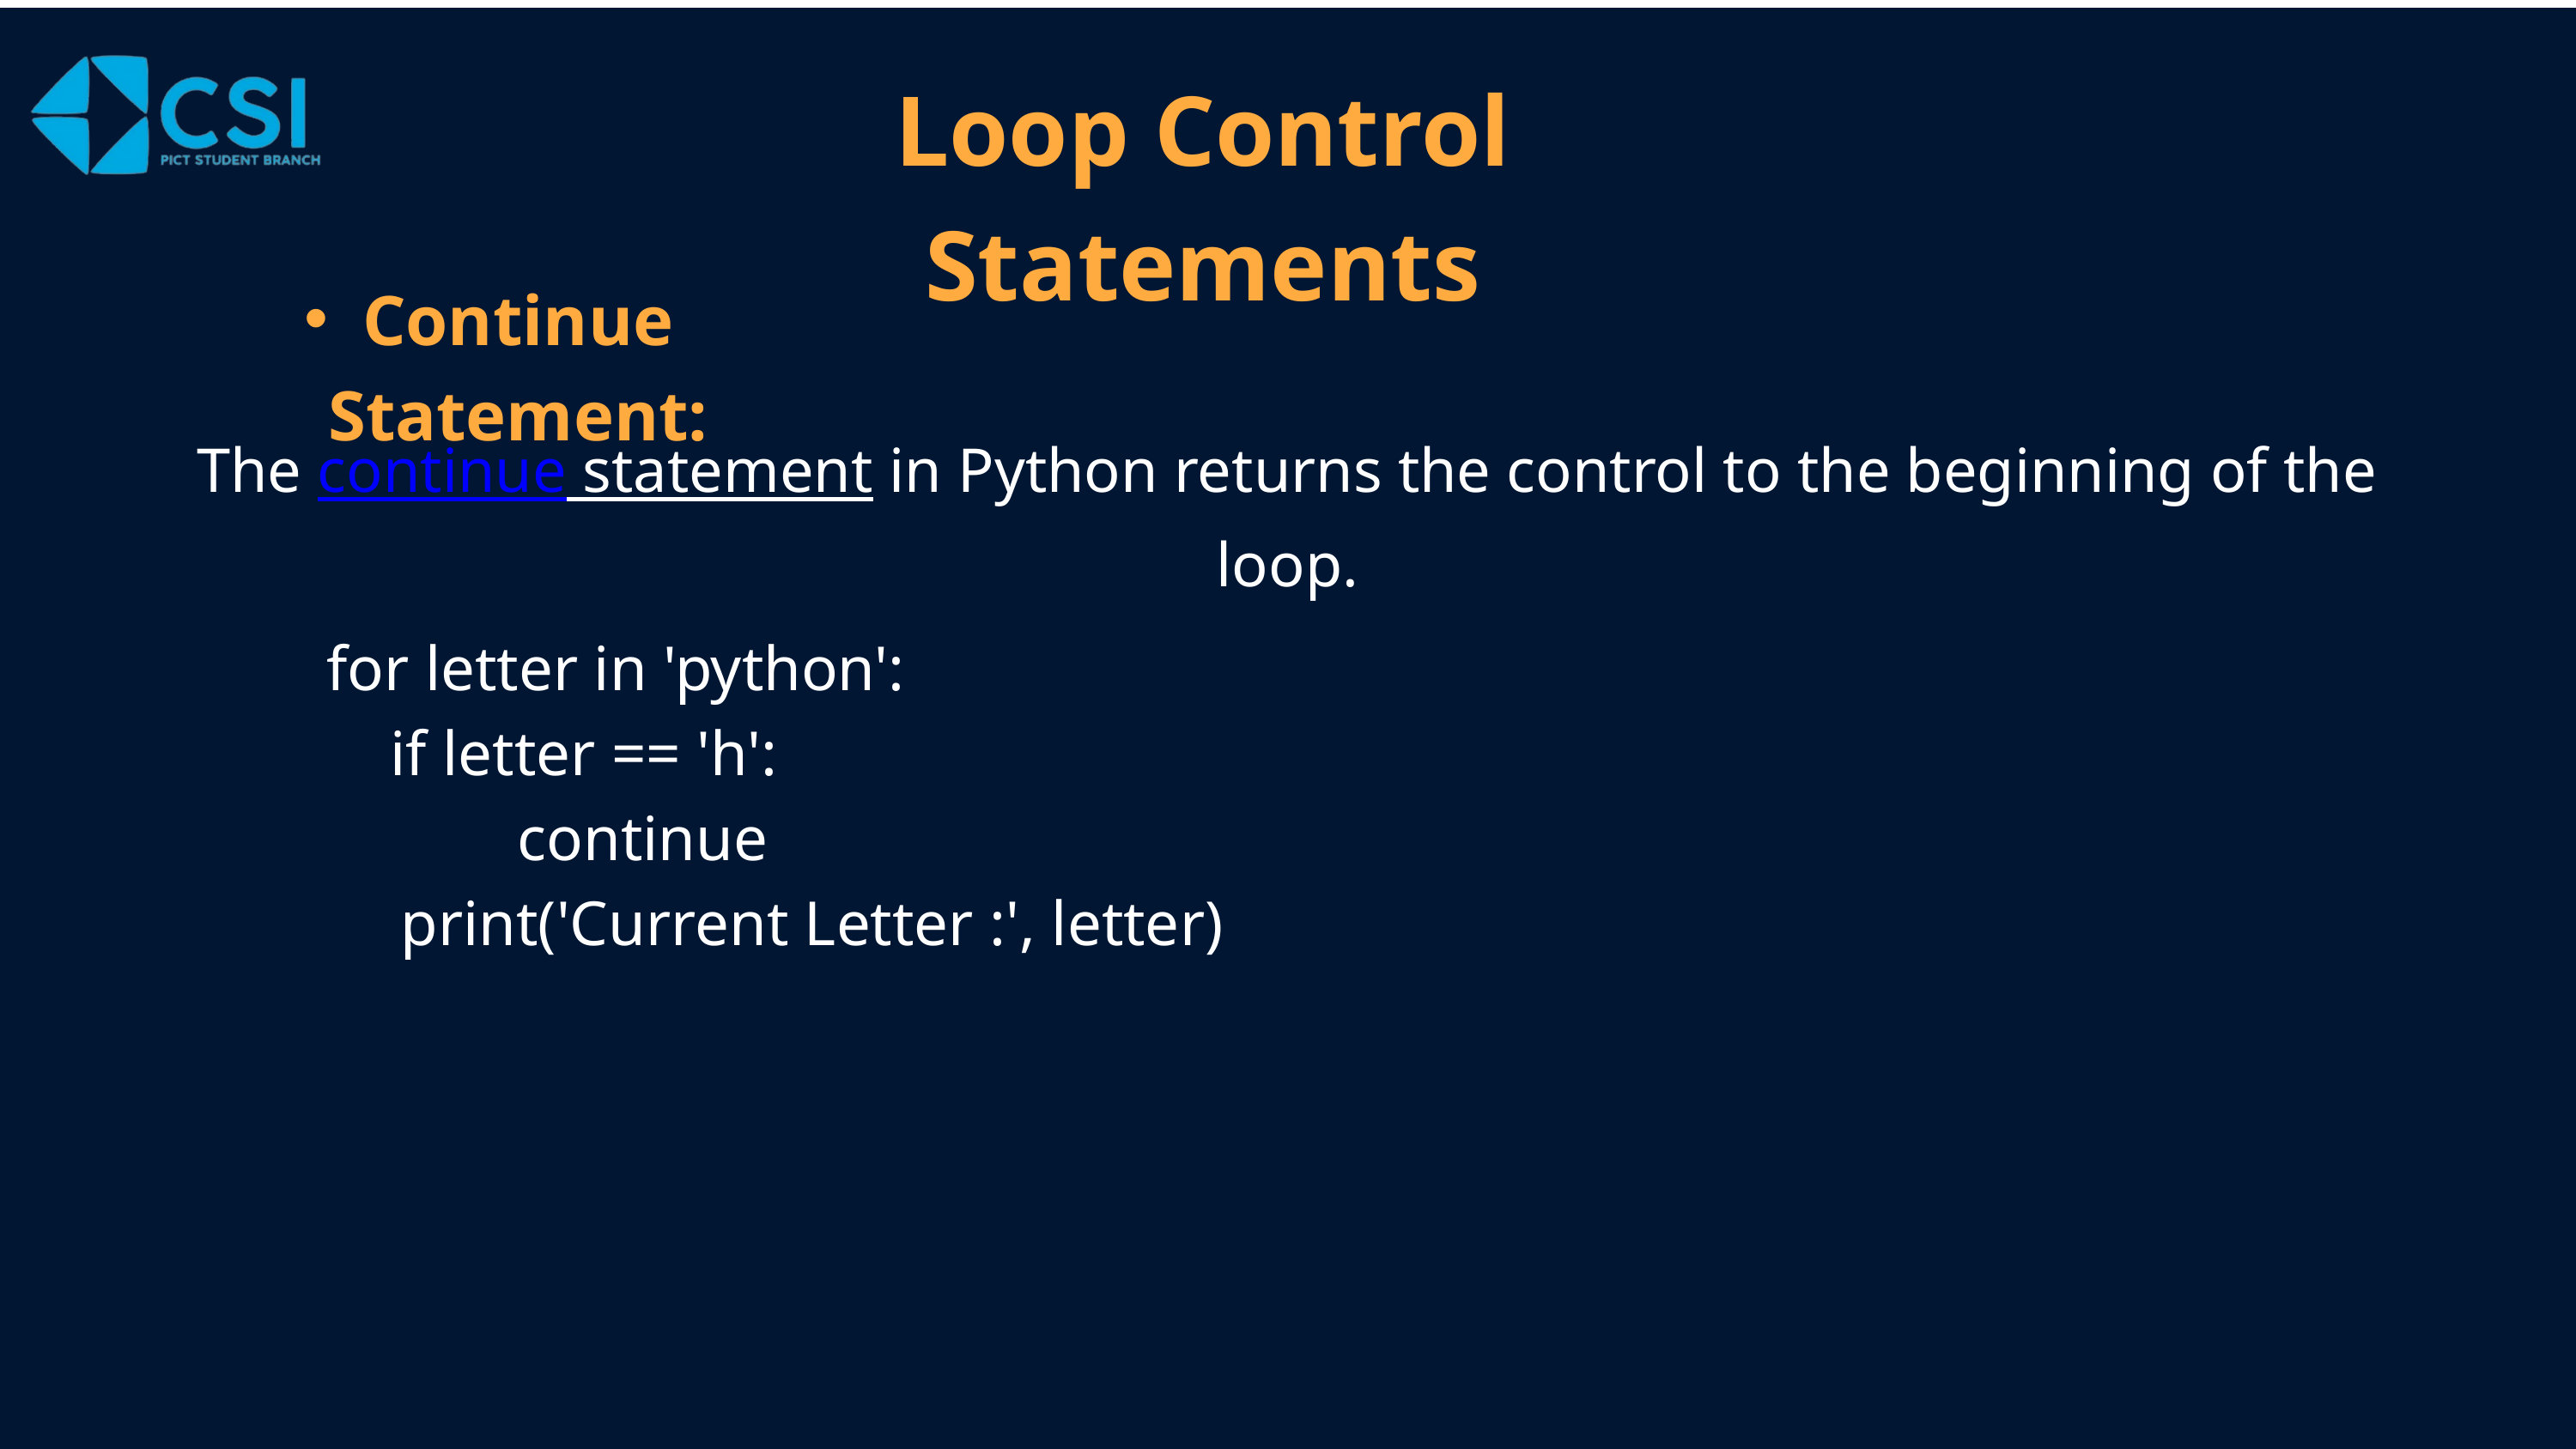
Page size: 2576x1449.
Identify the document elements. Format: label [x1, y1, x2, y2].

text_box [0, 0, 2576, 1449]
